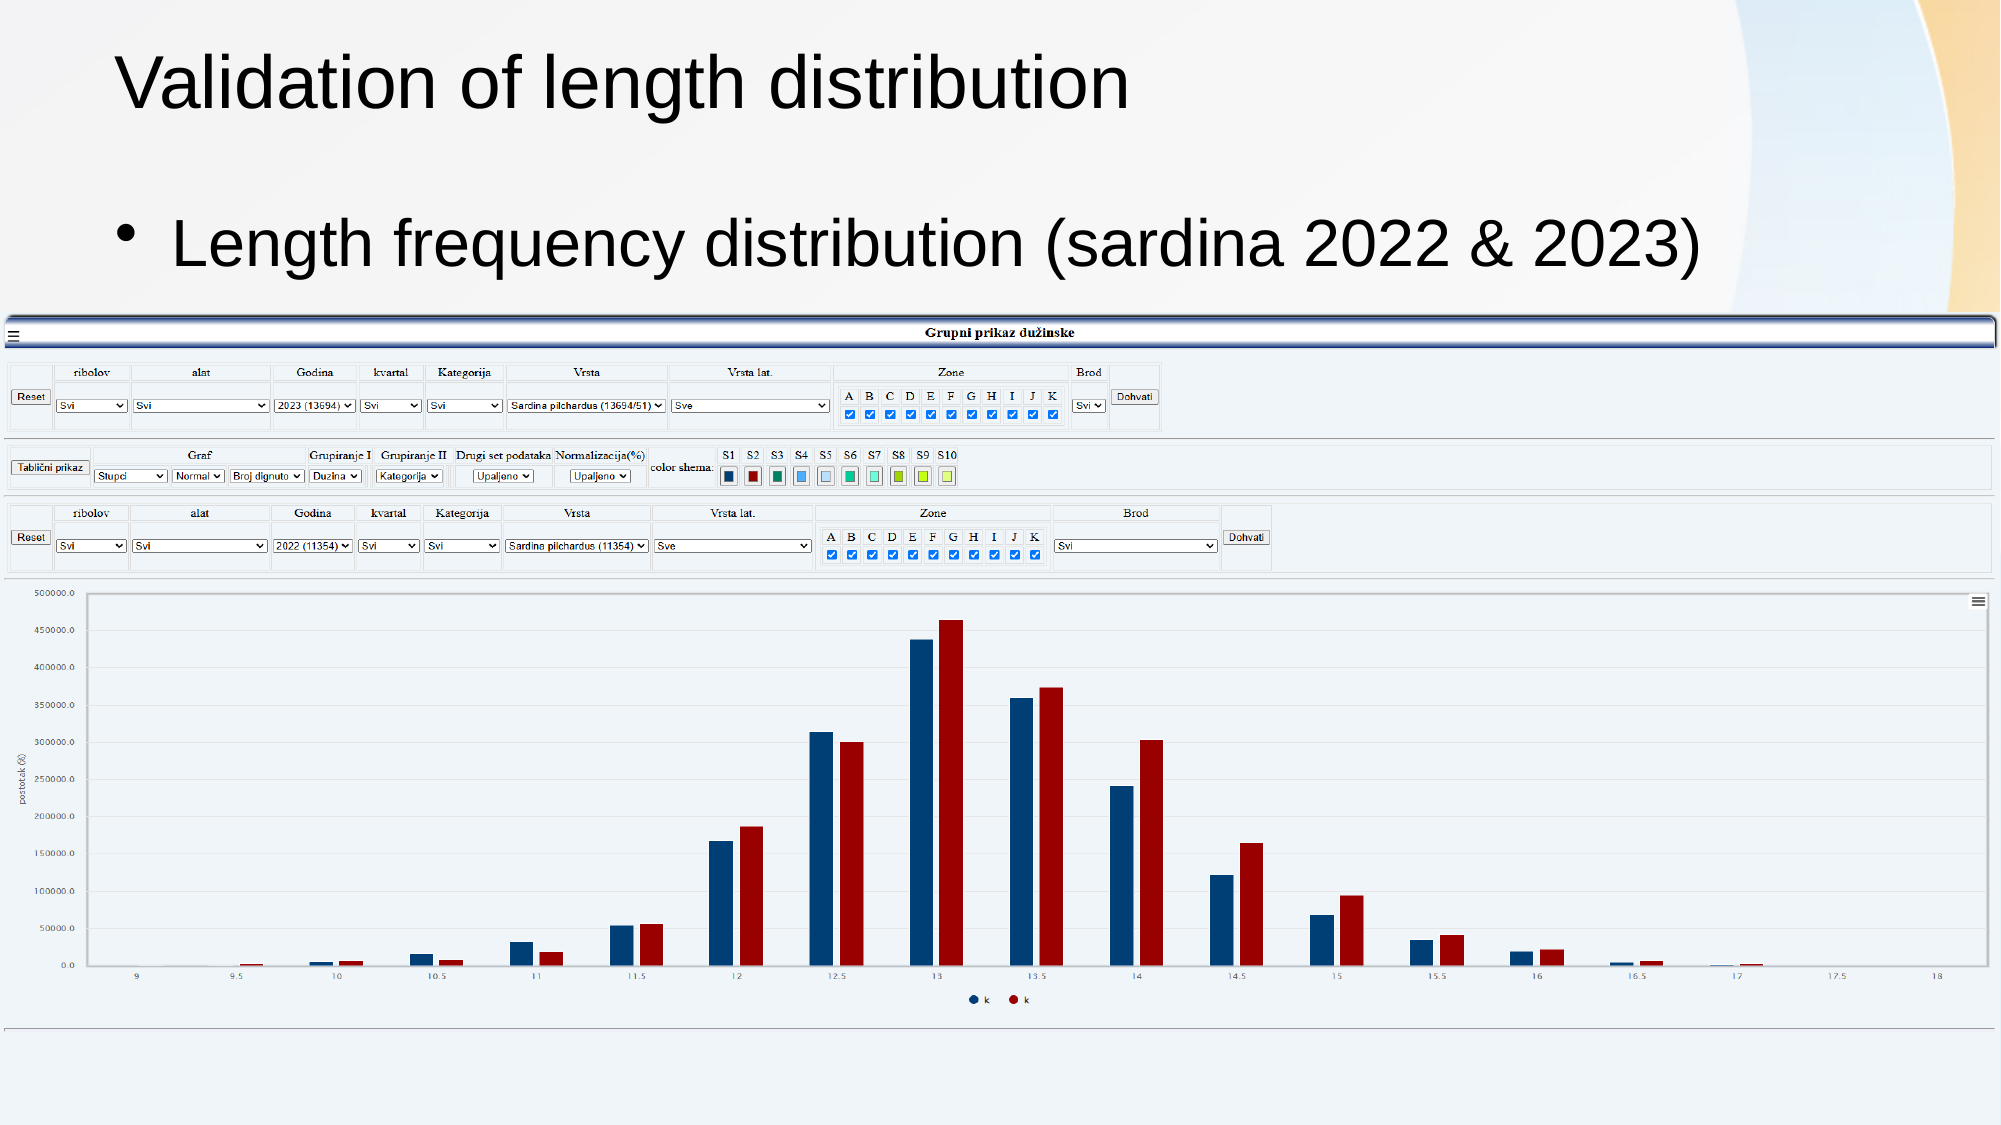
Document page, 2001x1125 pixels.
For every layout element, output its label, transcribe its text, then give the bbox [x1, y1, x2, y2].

title Validation of length distribution [99, 30, 1901, 127]
list Length frequency distribution (sardina 2022 & 2023) [99, 192, 1901, 312]
picture [0, 0, 2001, 1125]
